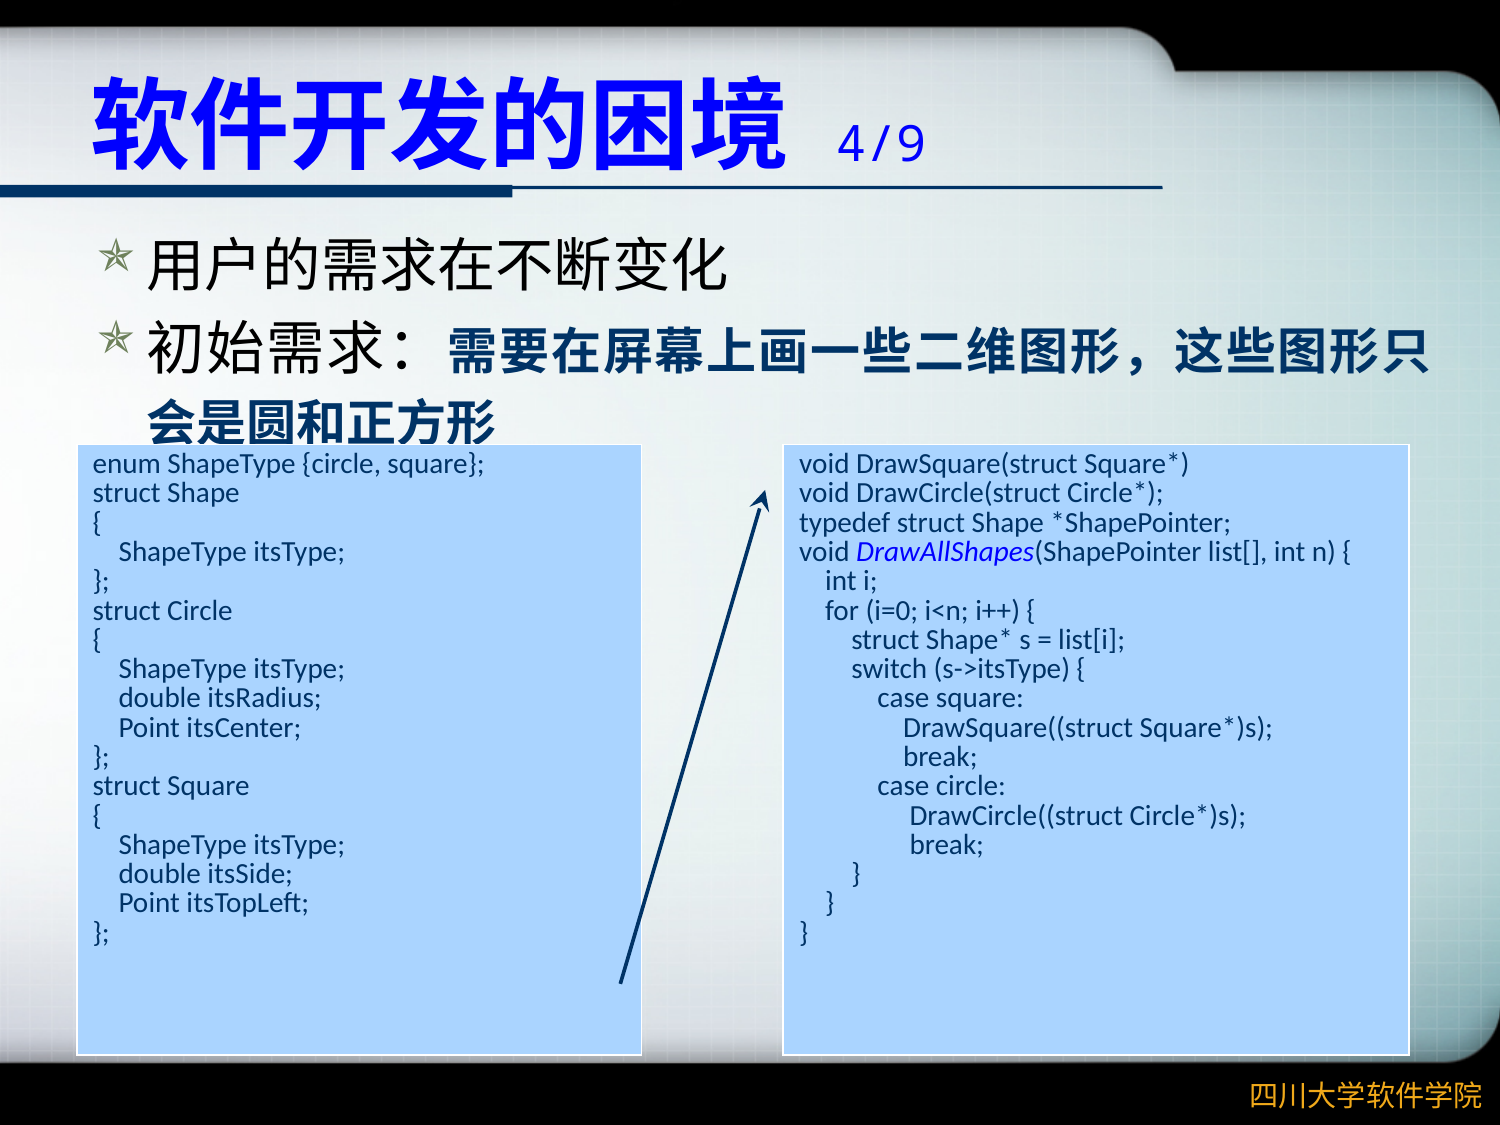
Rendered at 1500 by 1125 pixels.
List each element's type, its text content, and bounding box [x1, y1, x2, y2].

picture [0, 0, 1500, 1125]
table_header enum ShapeType {circle, square}; struct Shape { ShapeType itsType; }; struct Circle { ShapeType itsType; double itsRadius; Point itsCenter; }; struct Square { ShapeType itsType; double itsSide; Point itsTopLeft; }; [78, 445, 641, 1054]
list 用户的需求在不断变化 初始需求：需要在屏幕上画一些二维图形，这些图形只会是圆和正方形 [75, 219, 1447, 1059]
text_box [620, 489, 766, 984]
title 软件开发的困境 4/9 [75, 62, 1447, 180]
table_header void DrawSquare(struct Square*) void DrawCircle(struct Circle*); typedef struct Shape *ShapePointer; void DrawAllShapes(ShapePointer list[], int n) { int i; for (i=0; i<n; i++) { struct Shape* s = list[i]; switch (s->itsType) { case square: DrawSquare((struct Square*)s); break; case circle: DrawCircle((struct Circle*)s); break; } } } [784, 445, 1408, 1054]
